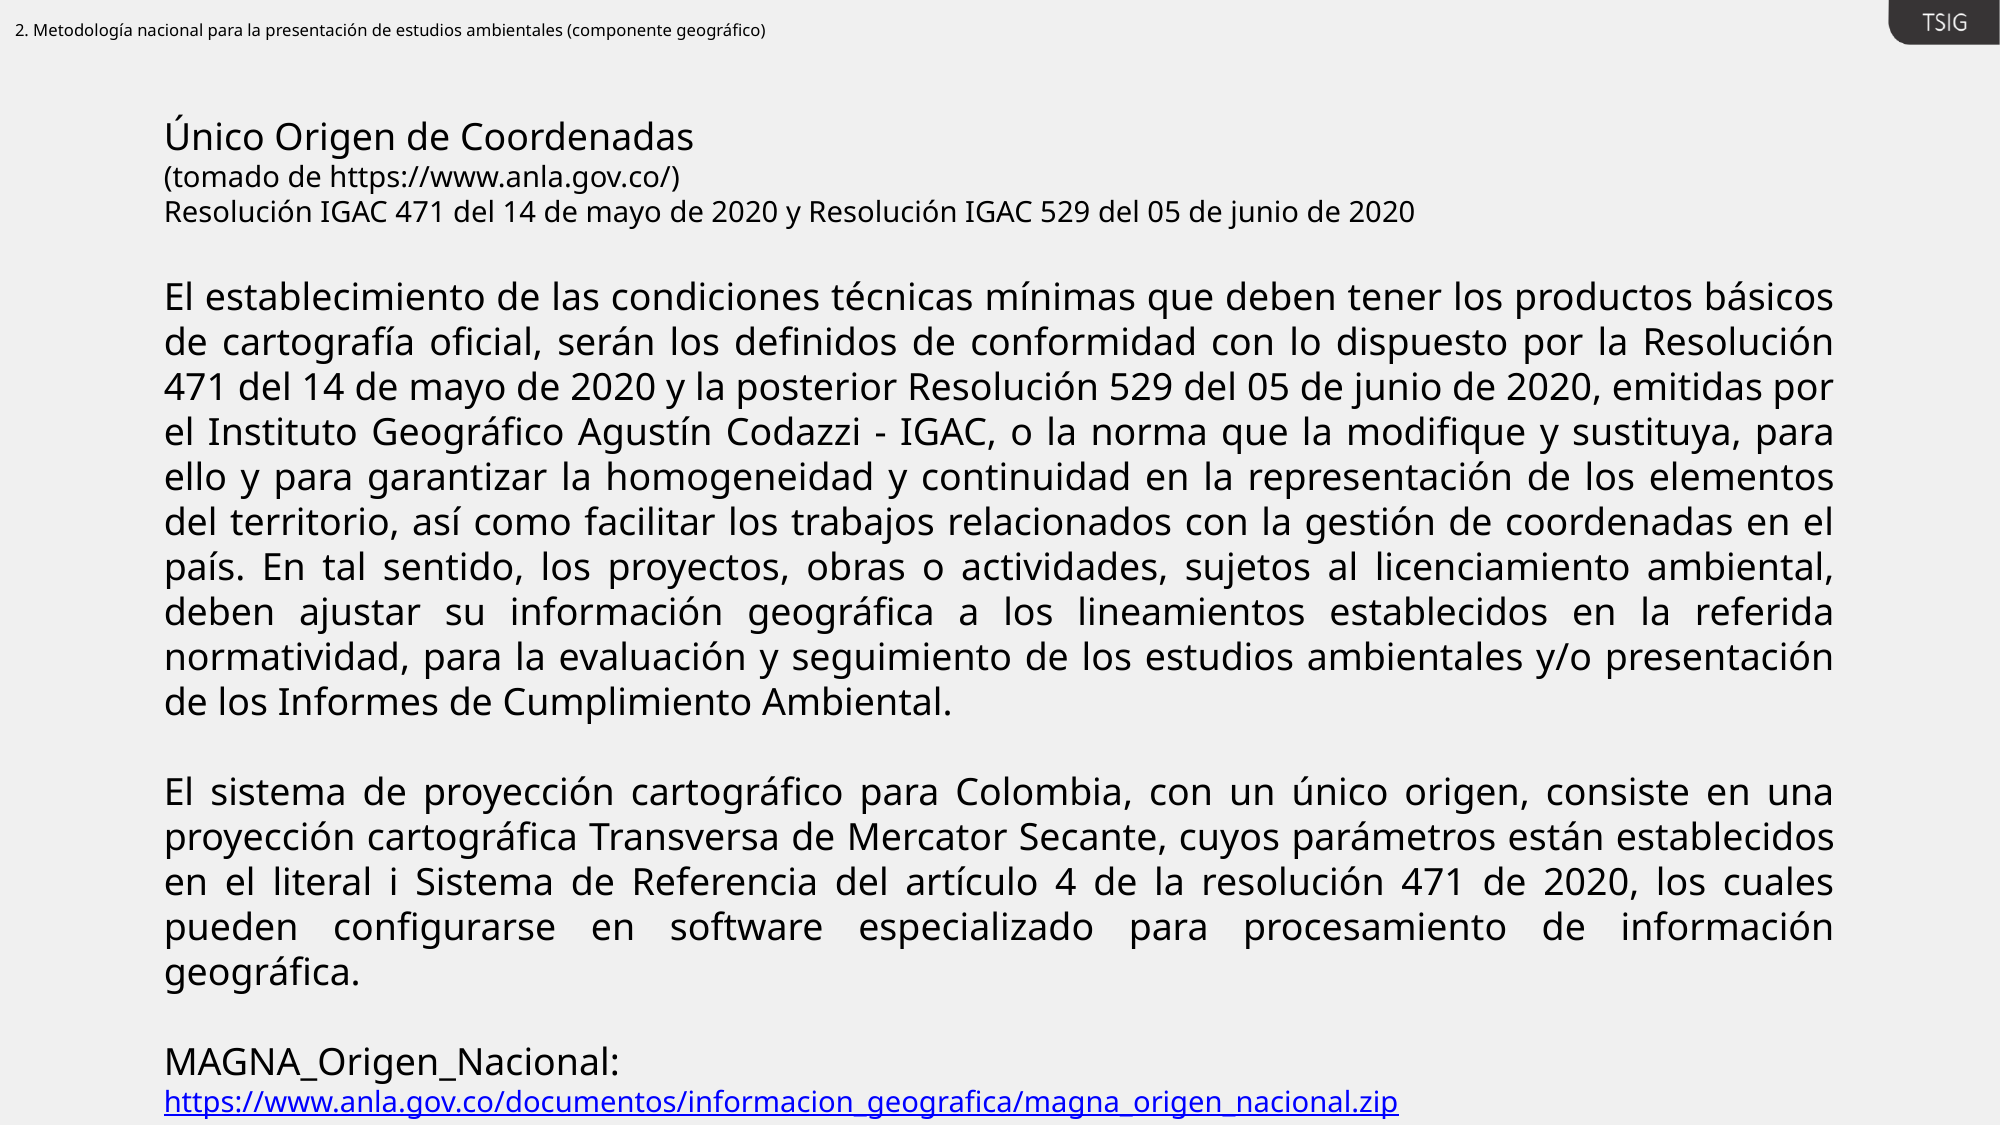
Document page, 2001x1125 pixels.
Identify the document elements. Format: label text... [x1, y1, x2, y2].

text_box 2. Metodología nacional para la presentación de estudios ambientales (componente geográfico) [0, 0, 2000, 59]
text_box Único Origen de Coordenadas (tomado de https://www.anla.gov.co/) Resolución IGAC 471 del 14 de mayo de 2020 y Resolución IGAC 529 del 05 de junio de 2020 El establecimiento de las condiciones técnicas mínimas que deben tener los productos básicos de cartografía oficial, serán los definidos de conformidad con lo dispuesto por la Resolución 471 del 14 de mayo de 2020 y la posterior Resolución 529 del 05 de junio de 2020, emitidas por el Instituto Geográfico Agustín Codazzi - IGAC, o la norma que la modifique y sustituya, para ello y para garantizar la homogeneidad y continuidad en la representación de los elementos del territorio, así como facilitar los trabajos relacionados con la gestión de coordenadas en el país. En tal sentido, los proyectos, obras o actividades, sujetos al licenciamiento ambiental, deben ajustar su información geográfica a los lineamientos establecidos en la referida normatividad, para la evaluación y seguimiento de los estudios ambientales y/o presentación de los Informes de Cumplimiento Ambiental. El sistema de proyección cartográfico para Colombia, con un único origen, consiste en una proyección cartográfica Transversa de Mercator Secante, cuyos parámetros están establecidos en el literal i Sistema de Referencia del artículo 4 de la resolución 471 de 2020, los cuales pueden configurarse en software especializado para procesamiento de información geográfica. MAGNA_Origen_Nacional: https://www.anla.gov.co/documentos/informacion_geografica/magna_origen_nacional.zip [149, 105, 1851, 1125]
picture [1888, 0, 2000, 46]
